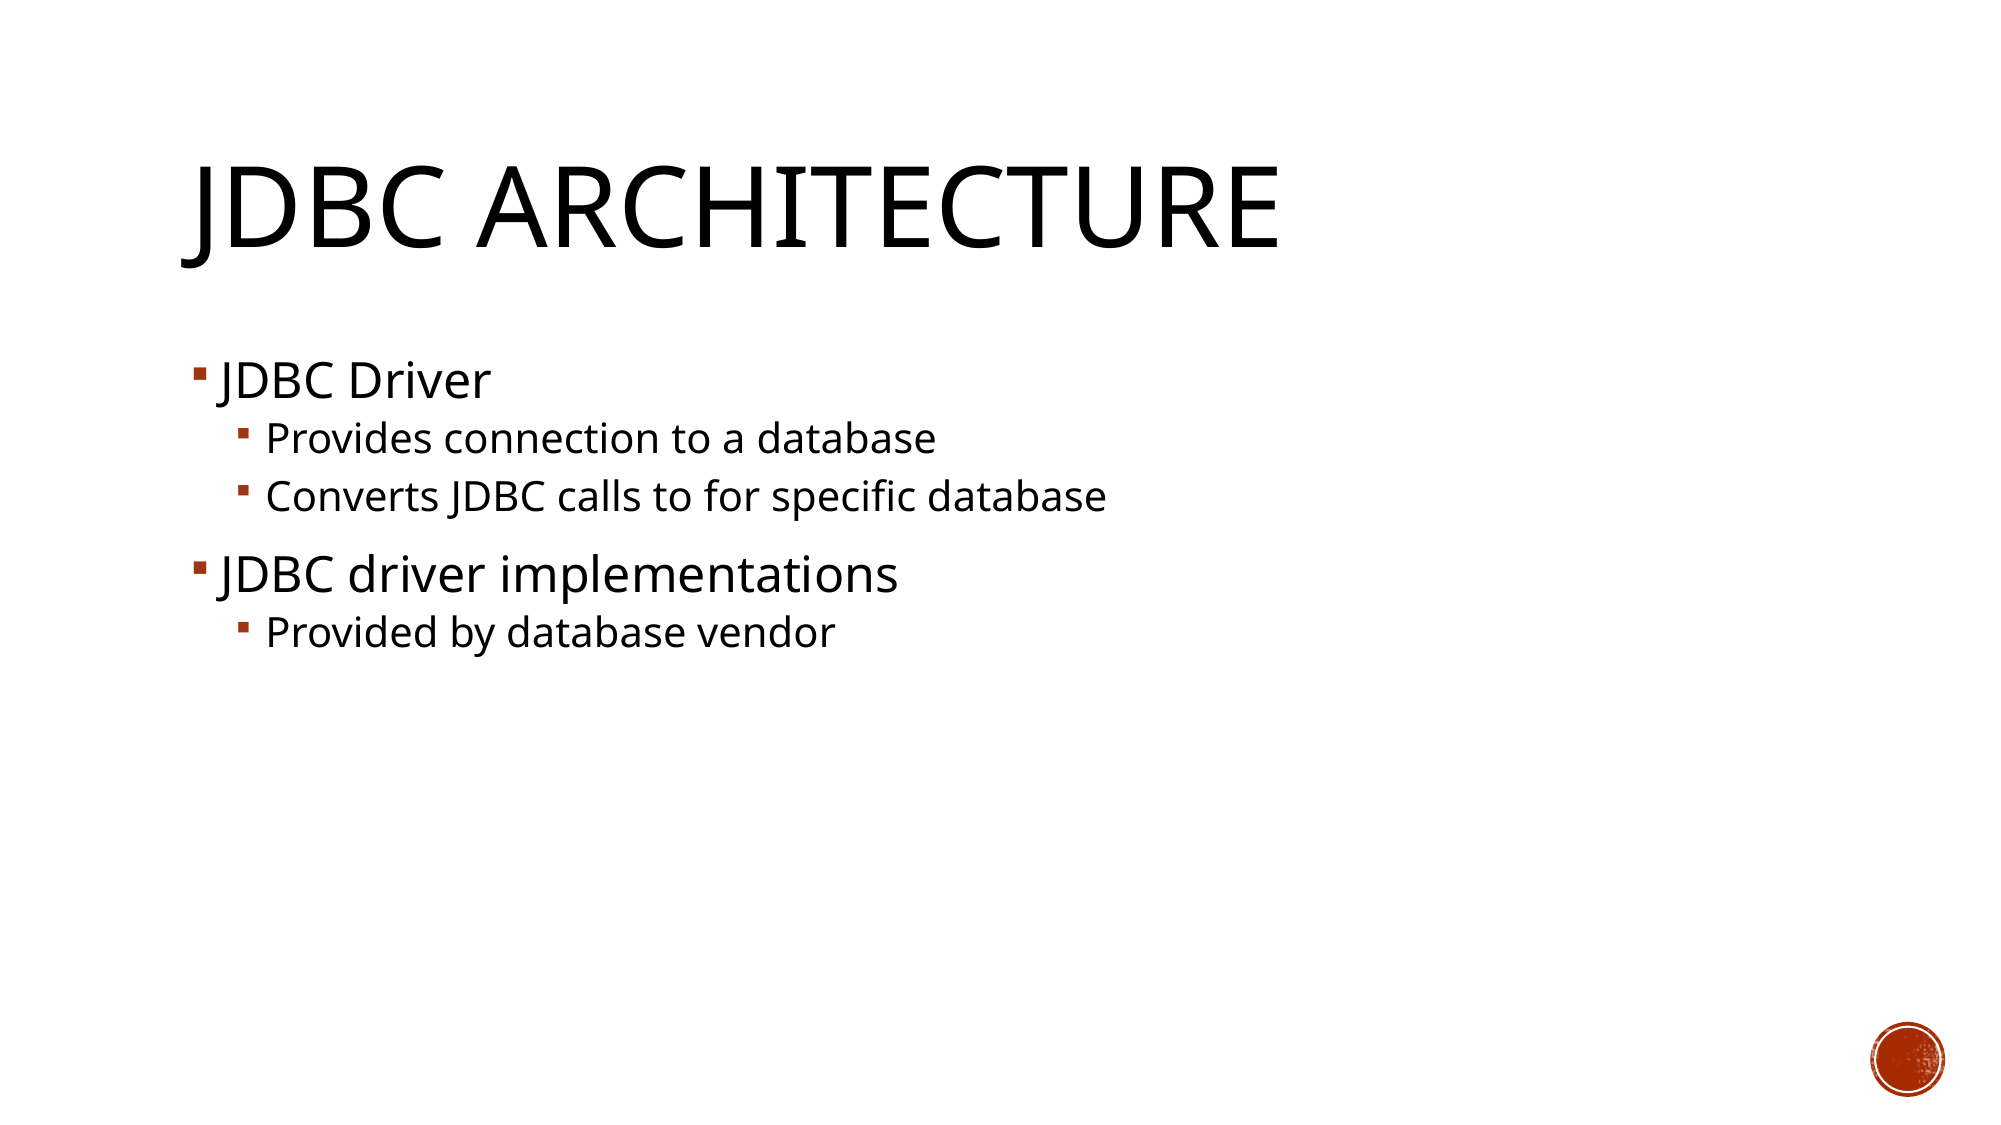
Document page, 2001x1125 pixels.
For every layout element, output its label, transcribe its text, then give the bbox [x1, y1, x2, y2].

list JDBC Driver Provides connection to a database Converts JDBC calls to for specific database JDBC driver implementations Provided by database vendor [175, 348, 1826, 1013]
title JDBC architecture [175, 79, 1826, 344]
